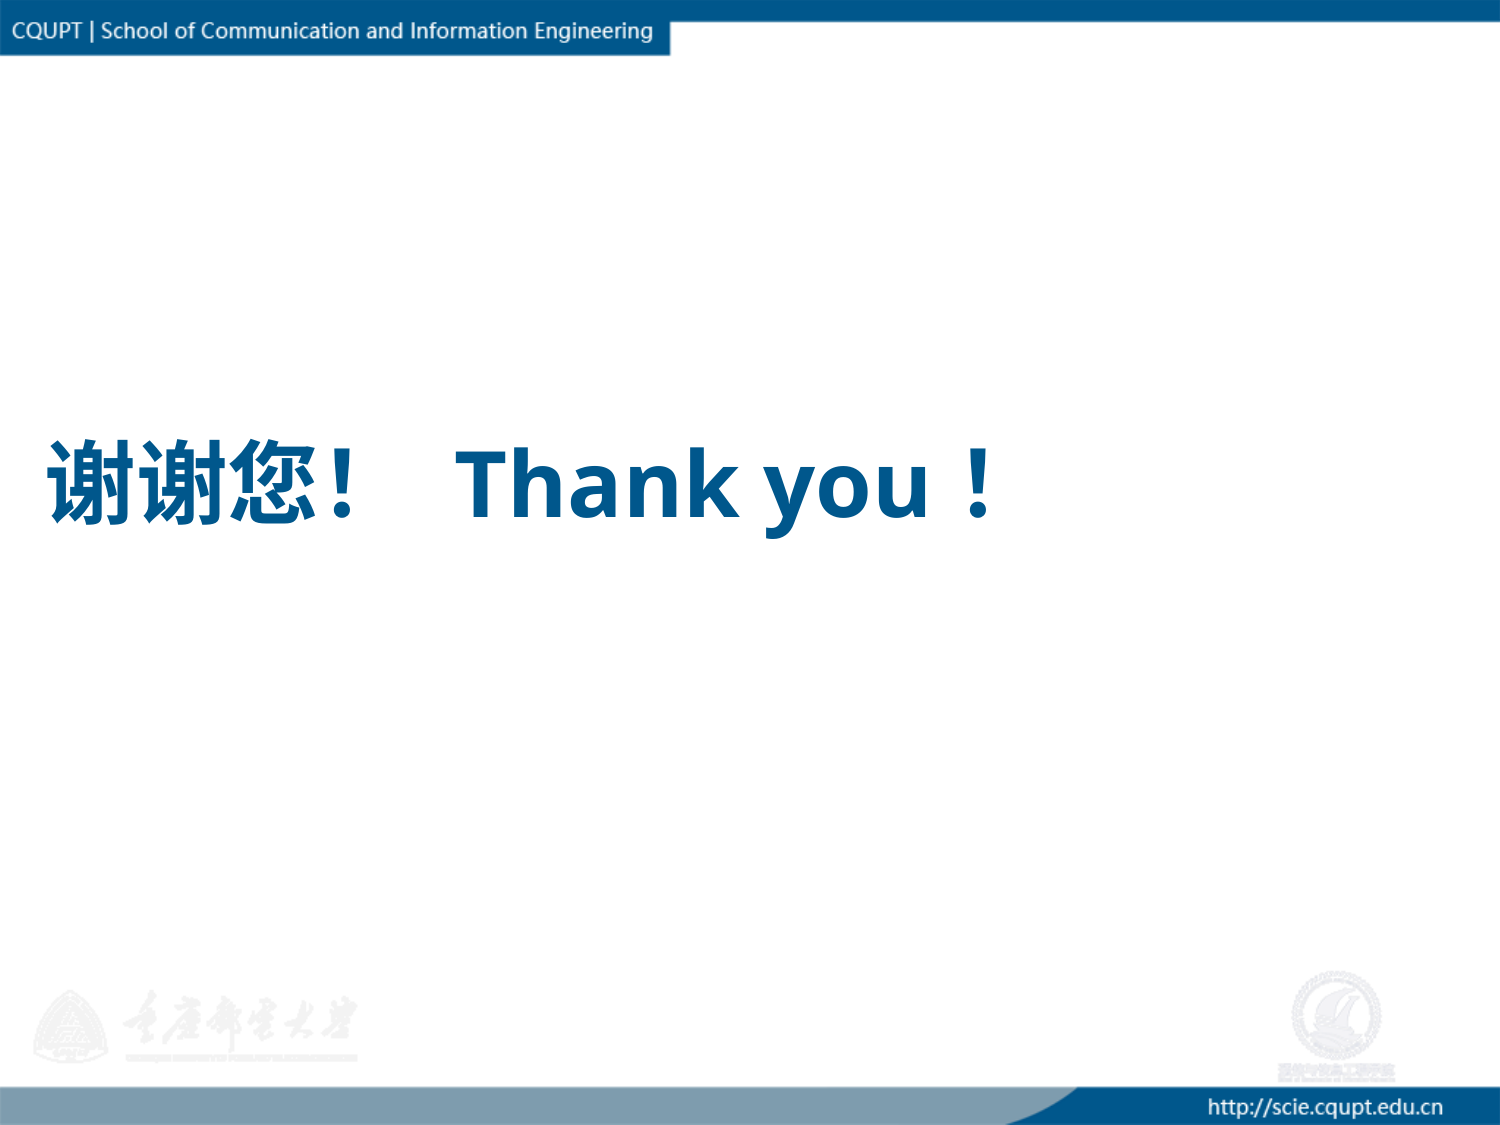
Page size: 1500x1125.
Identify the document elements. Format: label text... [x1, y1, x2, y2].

picture [0, 0, 1500, 1125]
title 谢谢您！ Thank you！ [29, 413, 1452, 562]
